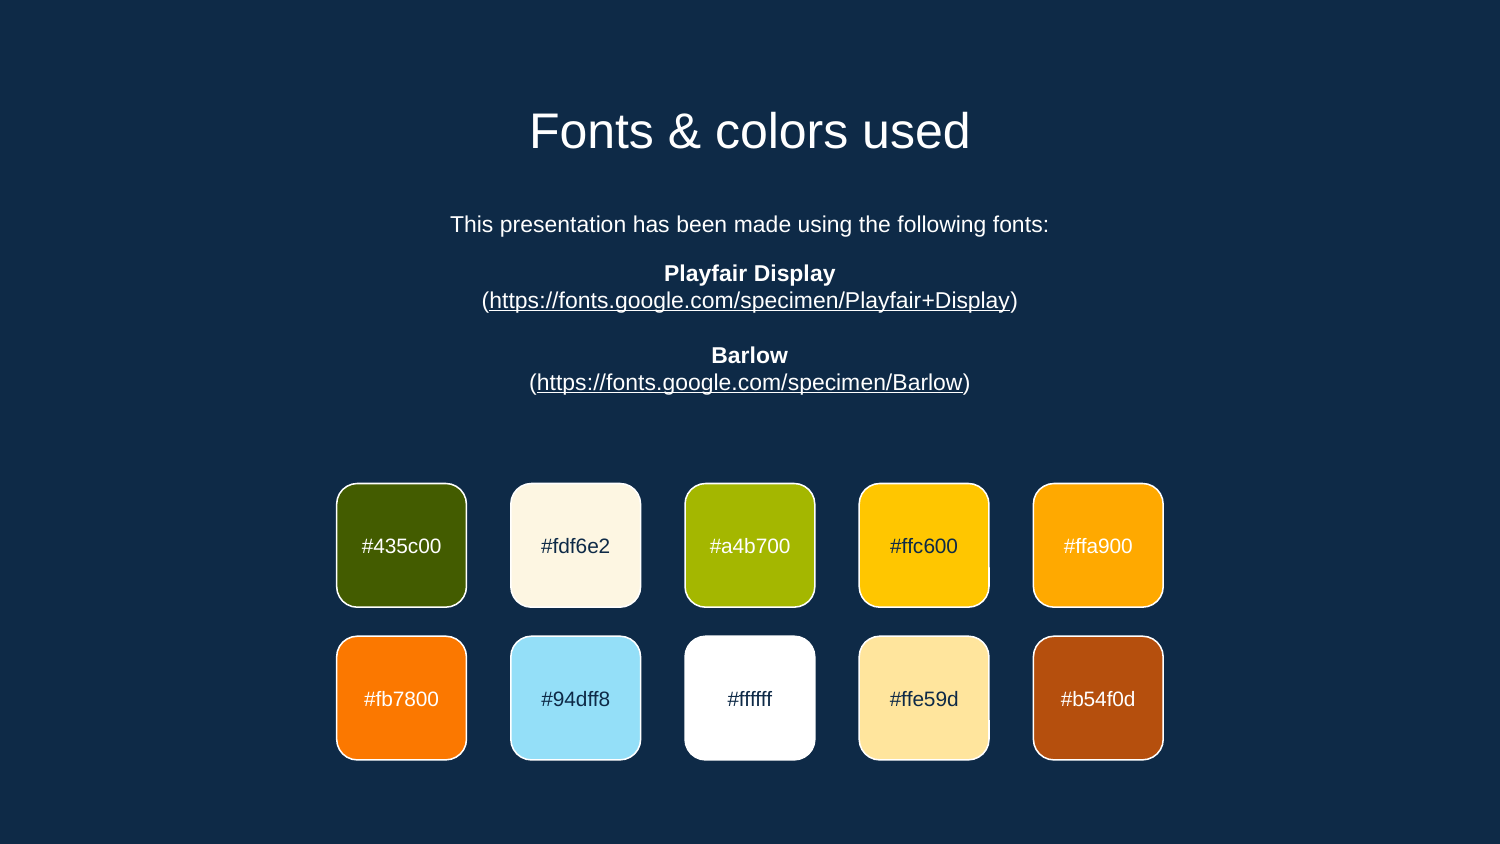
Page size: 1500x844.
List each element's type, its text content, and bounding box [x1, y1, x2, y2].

text_box [510, 636, 641, 661]
text_box [336, 636, 467, 661]
text_box #ffffff [685, 661, 815, 735]
text_box [685, 582, 815, 608]
text_box [859, 735, 989, 760]
text_box [859, 636, 989, 661]
text_box [1033, 636, 1164, 661]
text_box [510, 483, 641, 509]
text_box #ffa900 [1033, 509, 1164, 582]
text_box #a4b700 [685, 509, 815, 582]
text_box [1033, 483, 1164, 509]
text_box [1033, 582, 1164, 608]
text_box #435c00 [336, 509, 467, 582]
text_box [685, 735, 815, 760]
title Fonts & colors used [117, 83, 1383, 163]
text_box [336, 735, 467, 760]
text_box [510, 735, 641, 760]
text_box #fb7800 [336, 661, 467, 735]
text_box #94dff8 [510, 661, 641, 735]
text_box [685, 483, 815, 509]
text_box [336, 483, 467, 509]
text_box #ffe59d [859, 661, 989, 735]
text_box This presentation has been made using the following fonts: Playfair Display (https://fonts.google.com/specimen/Playfair+Display) Barlow (https://fonts.google.com/specimen/Barlow) [117, 194, 1383, 421]
text_box [685, 636, 815, 661]
text_box [859, 582, 989, 608]
text_box [859, 483, 989, 509]
text_box [1033, 735, 1164, 760]
text_box #b54f0d [1033, 661, 1164, 735]
text_box #fdf6e2 [510, 509, 641, 582]
text_box #ffc600 [859, 509, 989, 582]
text_box [510, 582, 641, 608]
text_box [336, 582, 467, 608]
